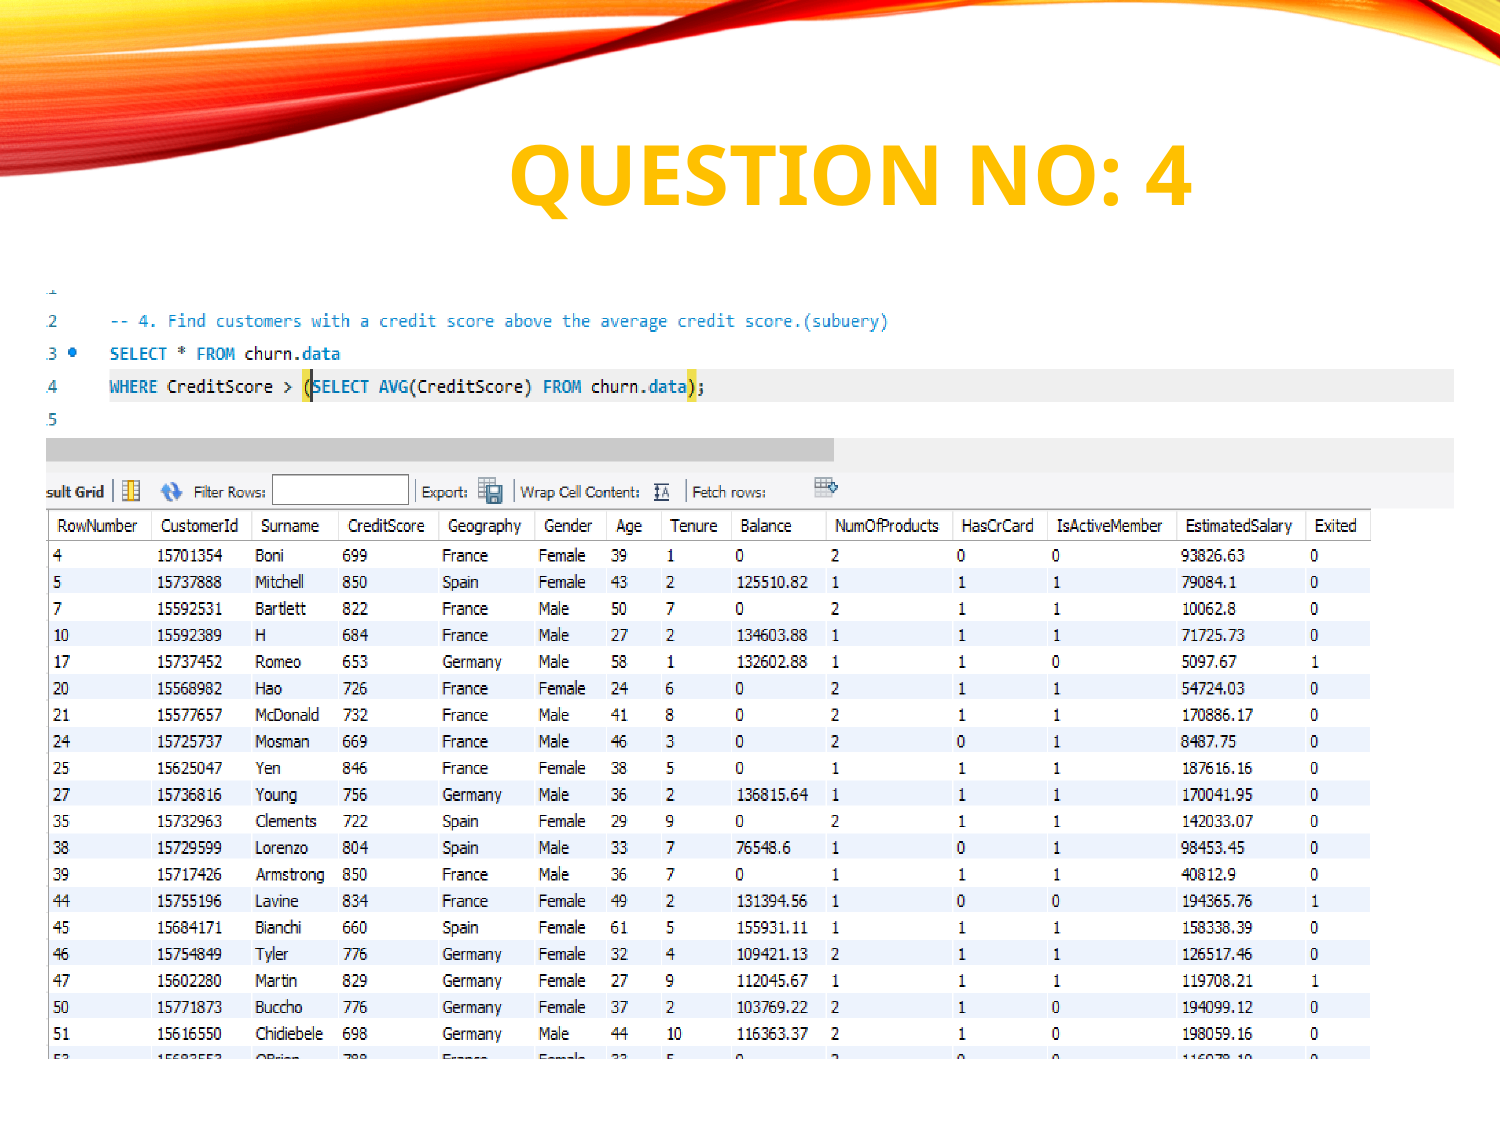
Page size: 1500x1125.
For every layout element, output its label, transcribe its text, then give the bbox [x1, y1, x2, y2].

title QUESTION NO: 4 [466, 113, 1235, 244]
picture [0, 0, 1500, 178]
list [46, 290, 1454, 1059]
